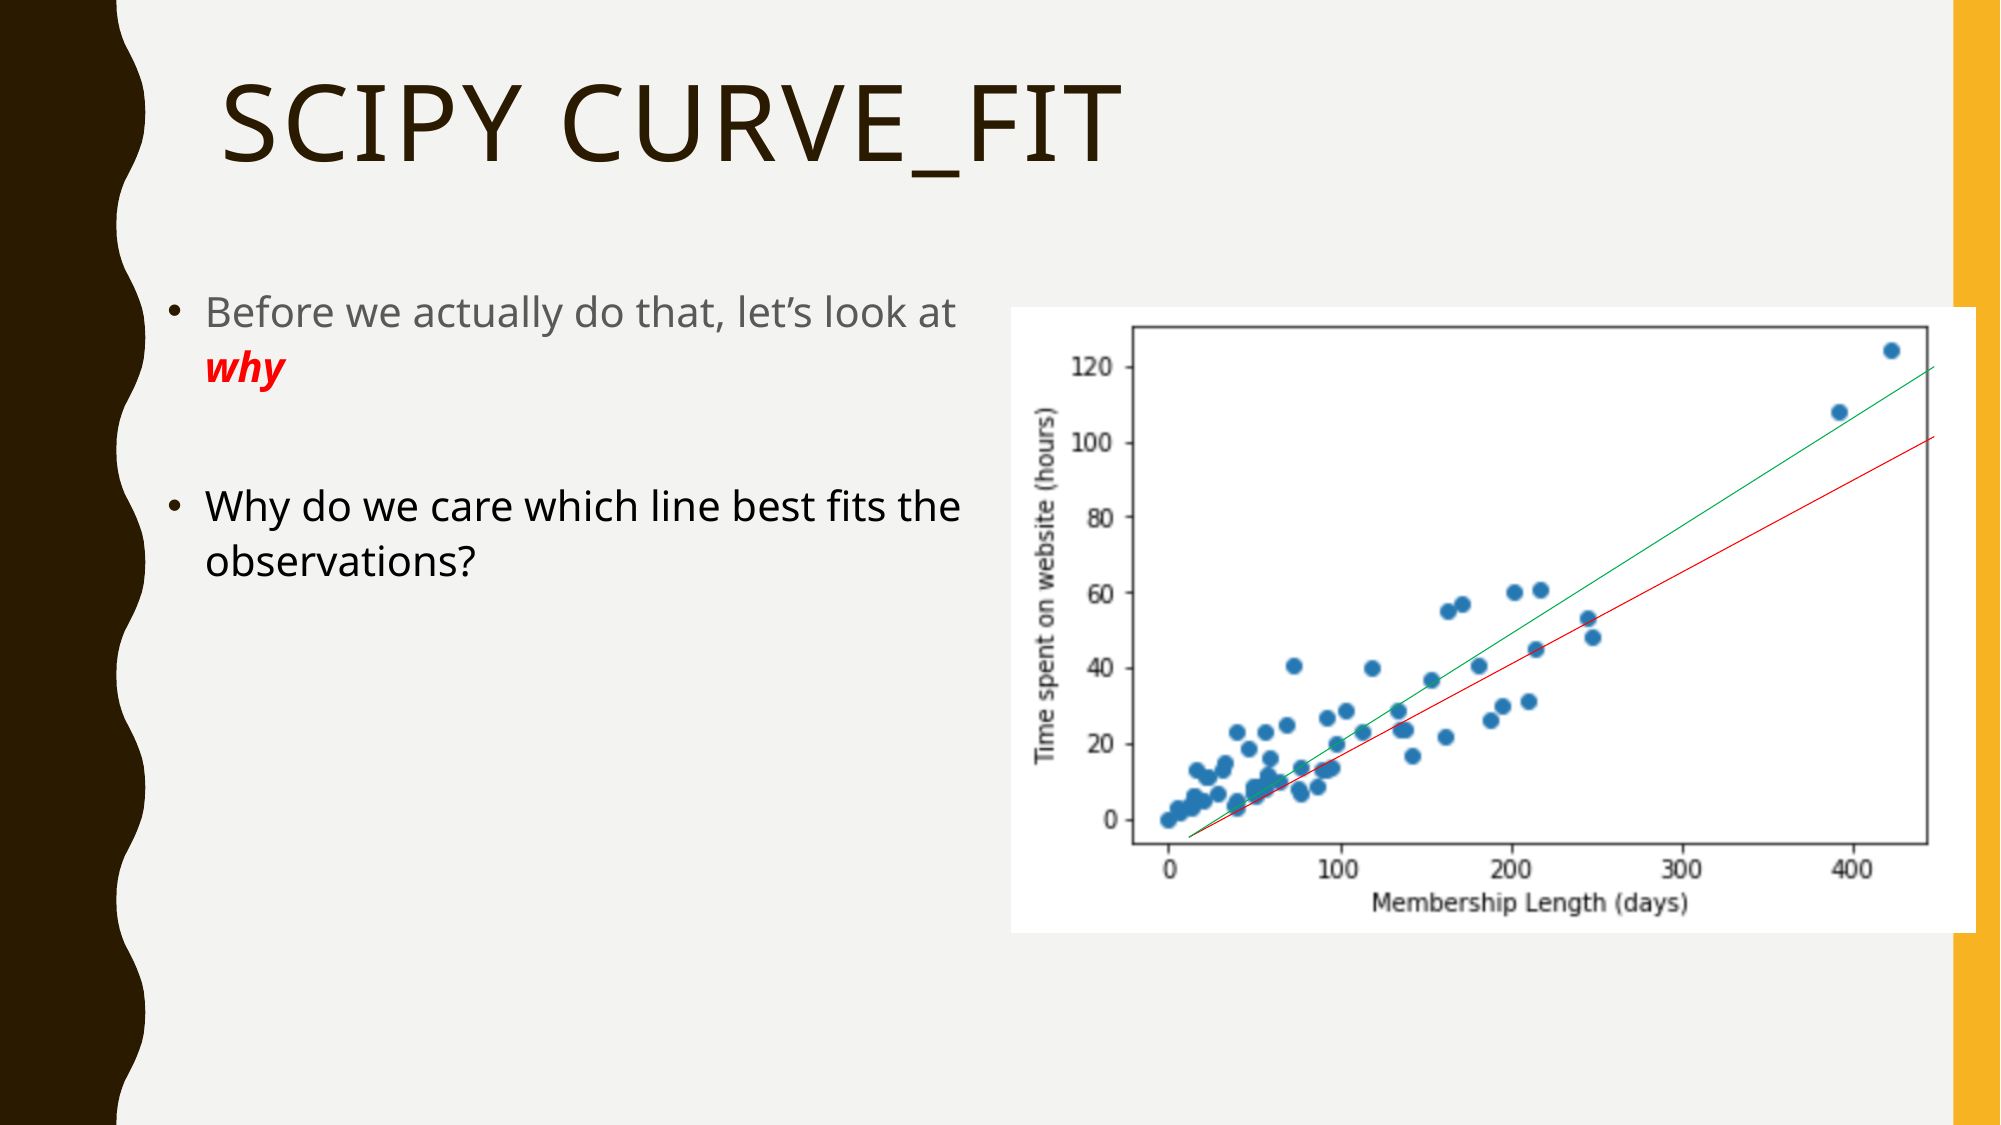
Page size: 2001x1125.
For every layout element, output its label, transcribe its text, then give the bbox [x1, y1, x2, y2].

picture [1011, 307, 1976, 933]
title Scipy curve_fit [205, 62, 1875, 307]
list Before we actually do that, let’s look at why Why do we care which line best fits the observations? [152, 273, 1035, 1059]
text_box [1188, 366, 1935, 838]
